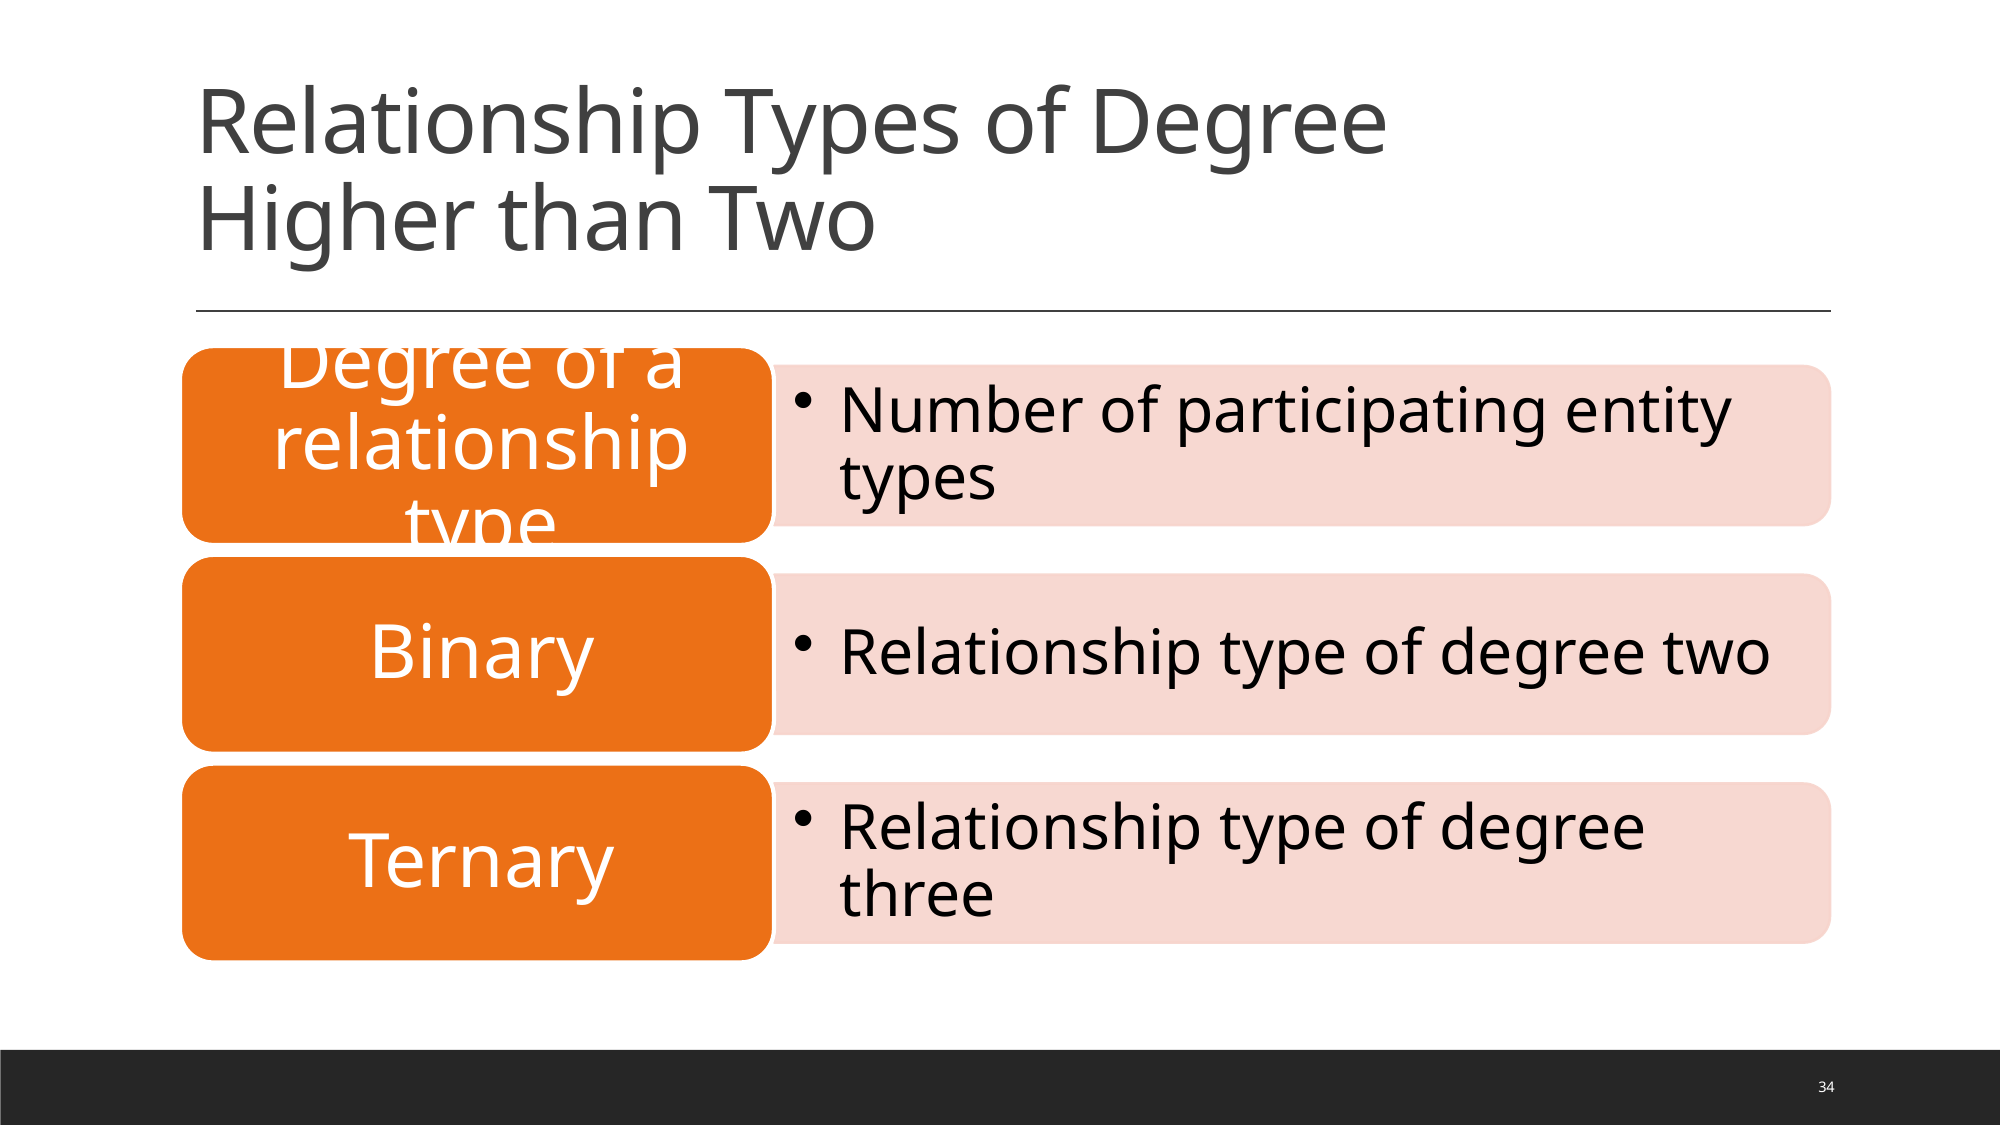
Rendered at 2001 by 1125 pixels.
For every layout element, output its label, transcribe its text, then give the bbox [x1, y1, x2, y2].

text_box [179, 345, 1831, 964]
title Relationship Types of Degree Higher than Two [180, 47, 1830, 285]
slide_number 34 [1803, 1057, 1932, 1118]
